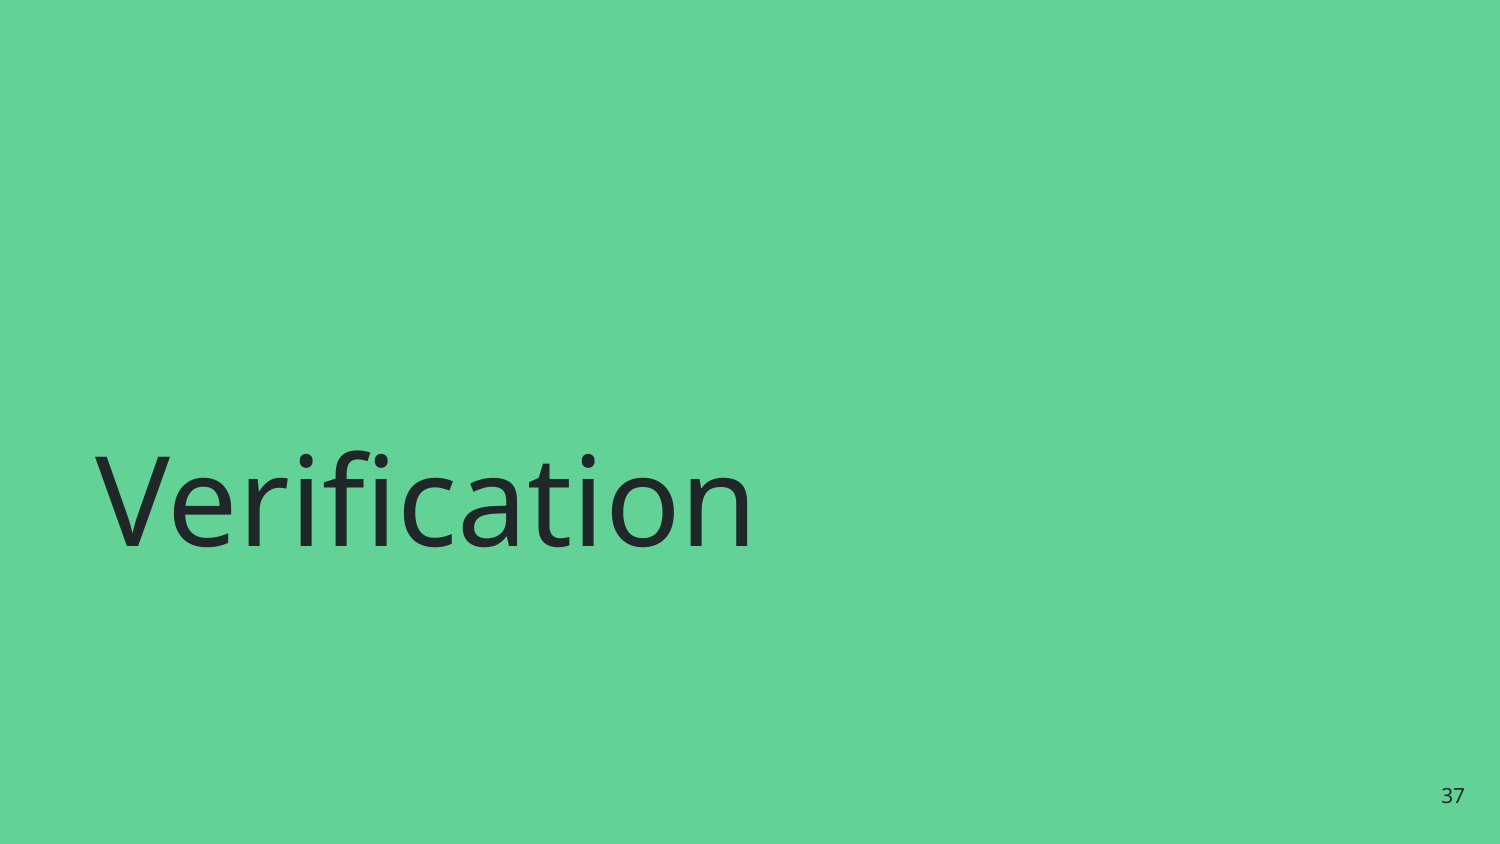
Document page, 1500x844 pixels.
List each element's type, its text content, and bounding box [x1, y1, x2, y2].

title Verification [80, 86, 1032, 758]
slide_number ‹#› [1389, 764, 1480, 830]
